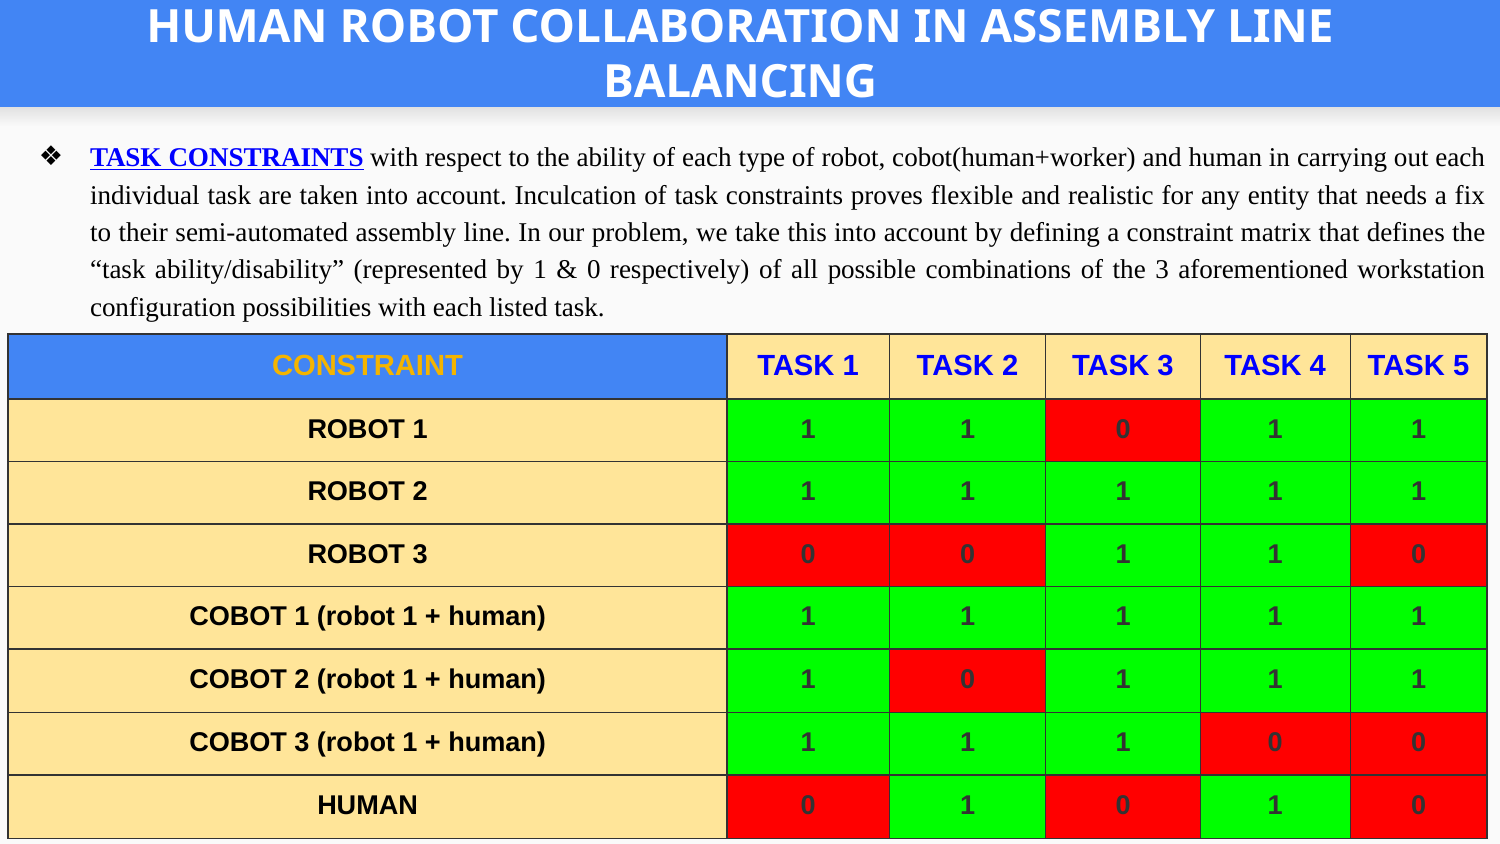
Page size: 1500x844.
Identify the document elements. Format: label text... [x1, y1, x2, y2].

table_cell 1 [1046, 525, 1200, 586]
table_header CONSTRAINT [9, 335, 726, 398]
table_cell 1 [728, 650, 889, 712]
table_cell 0 [890, 525, 1045, 586]
table_cell ROBOT 1 [9, 400, 726, 461]
table_cell 1 [890, 713, 1045, 774]
table_cell 1 [1201, 525, 1350, 586]
table_cell 1 [1351, 400, 1486, 461]
table_cell 0 [1351, 525, 1486, 586]
table_cell HUMAN [9, 776, 726, 838]
table_cell 1 [728, 587, 889, 648]
table_cell 1 [1201, 650, 1350, 712]
table_header TASK 3 [1046, 335, 1200, 398]
table_cell 1 [890, 776, 1045, 838]
table_cell 1 [1201, 400, 1350, 461]
table_cell 1 [728, 713, 889, 774]
table_cell 1 [1046, 462, 1200, 523]
table_cell 1 [890, 462, 1045, 523]
table_cell 0 [728, 776, 889, 838]
table_cell 0 [1201, 713, 1350, 774]
table_cell 1 [1201, 776, 1350, 838]
table_cell 0 [1351, 776, 1486, 838]
table_cell COBOT 1 (robot 1 + human) [9, 587, 726, 648]
table_cell 1 [728, 400, 889, 461]
table_cell 1 [1201, 587, 1350, 648]
table_cell ROBOT 2 [9, 462, 726, 523]
table_cell 1 [1351, 650, 1486, 712]
table_cell 0 [1046, 776, 1200, 838]
table_cell 1 [890, 587, 1045, 648]
table_cell 1 [1046, 713, 1200, 774]
table_cell 0 [1046, 400, 1200, 461]
table_header TASK 5 [1351, 335, 1486, 398]
title HUMAN ROBOT COLLABORATION IN ASSEMBLY LINE BALANCING [16, 2, 1464, 102]
table_header TASK 1 [728, 335, 889, 398]
table_header TASK 4 [1201, 335, 1350, 398]
table_cell ROBOT 3 [9, 525, 726, 586]
table_cell 0 [1351, 713, 1486, 774]
table_cell 1 [728, 462, 889, 523]
table_cell COBOT 3 (robot 1 + human) [9, 713, 726, 774]
table_header TASK 2 [890, 335, 1045, 398]
table_cell 1 [1201, 462, 1350, 523]
table_cell COBOT 2 (robot 1 + human) [9, 650, 726, 712]
table_cell 1 [1351, 587, 1486, 648]
table_cell 0 [890, 650, 1045, 712]
table_cell 1 [1046, 587, 1200, 648]
table_cell 1 [1351, 462, 1486, 523]
table_cell 1 [890, 400, 1045, 461]
text_box TASK CONSTRAINTS with respect to the ability of each type of robot, cobot(human+worker) and human in carrying out each individual task are taken into account. Inculcation of task constraints proves flexible and realistic for any entity that needs a fix to their semi-automated assembly line. In our problem, we take this into account by defining a constraint matrix that defines the “task ability/disability” (represented by 1 & 0 respectively) of all possible combinations of the 3 aforementioned workstation configuration possibilities with each listed task. [0, 119, 1500, 337]
table_cell 1 [1046, 650, 1200, 712]
table_cell 0 [728, 525, 889, 586]
